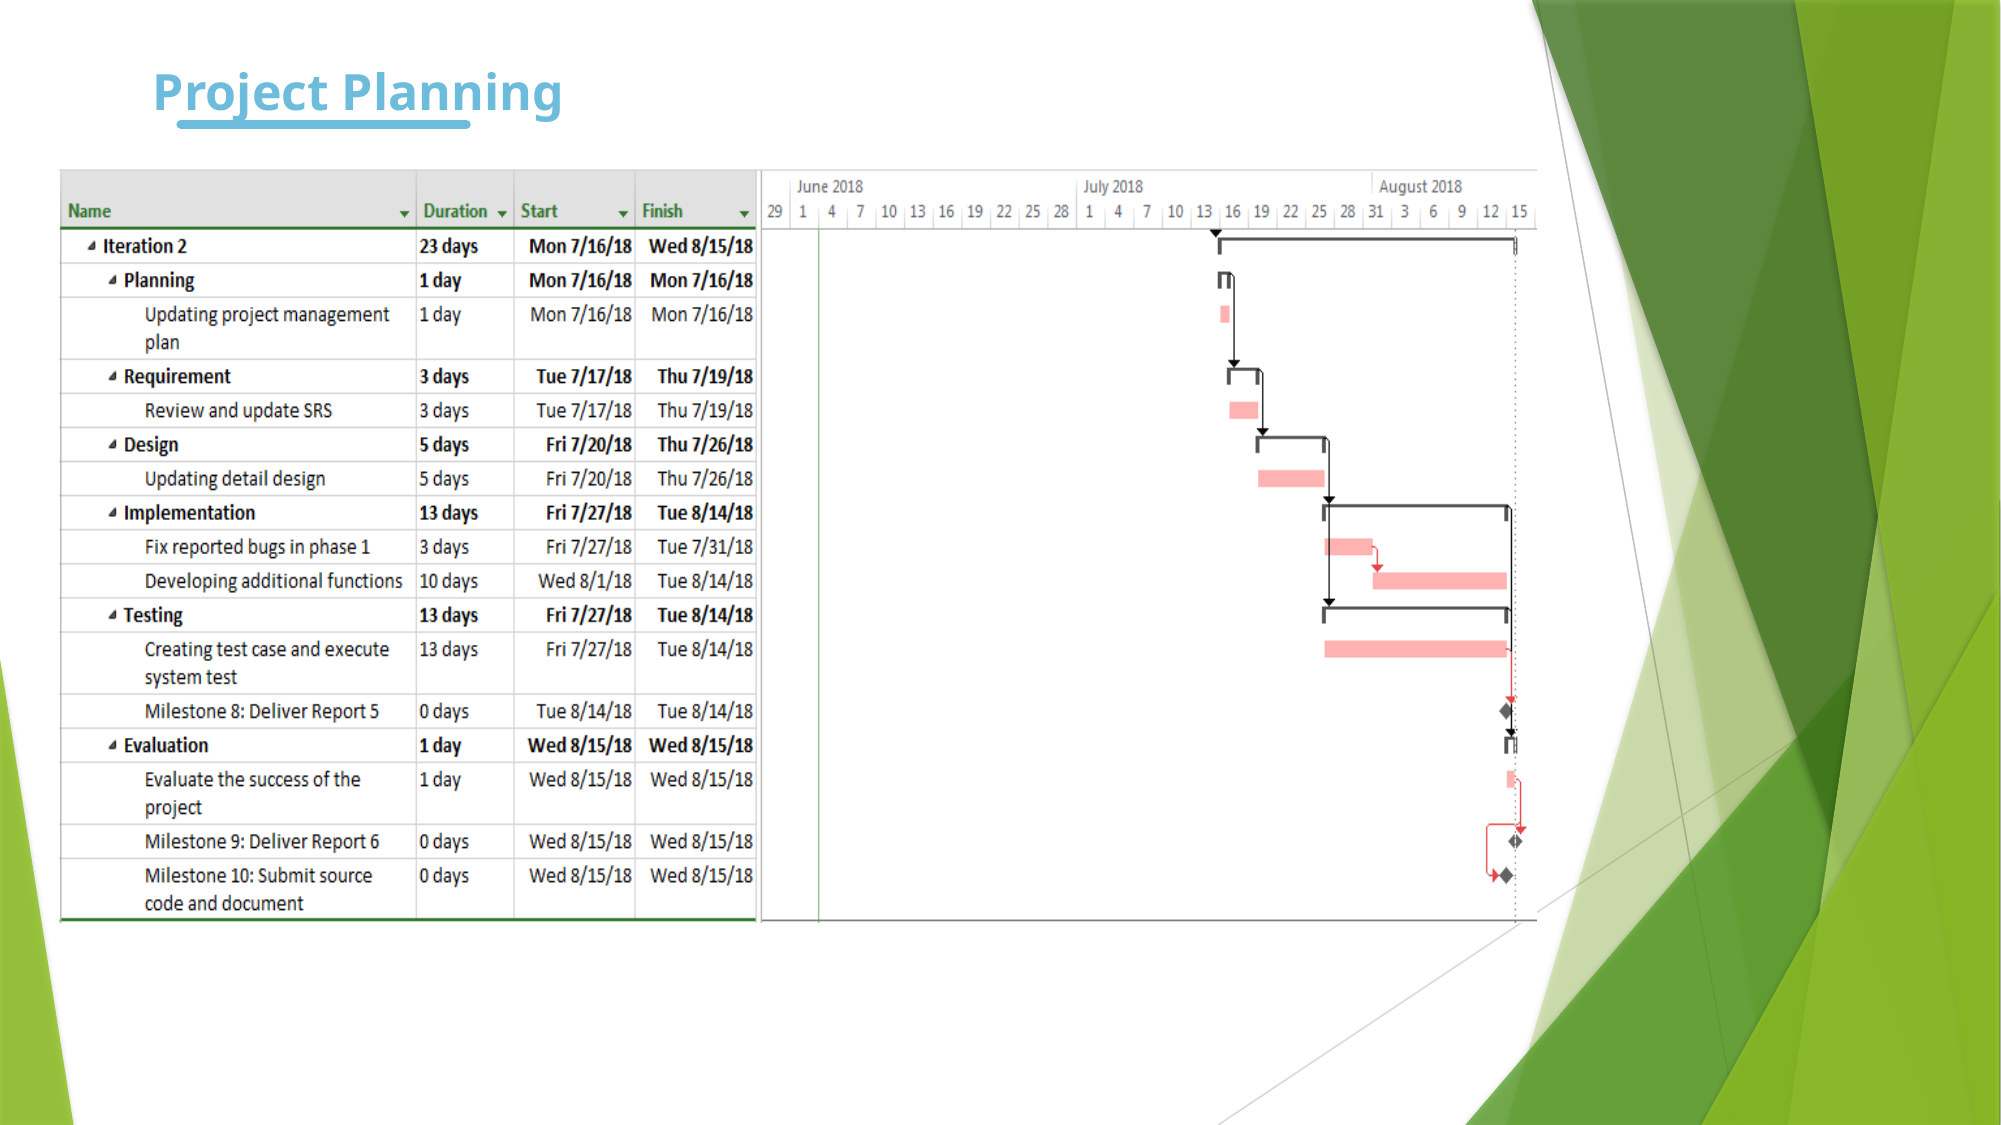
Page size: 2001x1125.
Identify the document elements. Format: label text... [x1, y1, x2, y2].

picture [58, 168, 1537, 923]
text_box Project Planning [137, 52, 580, 128]
